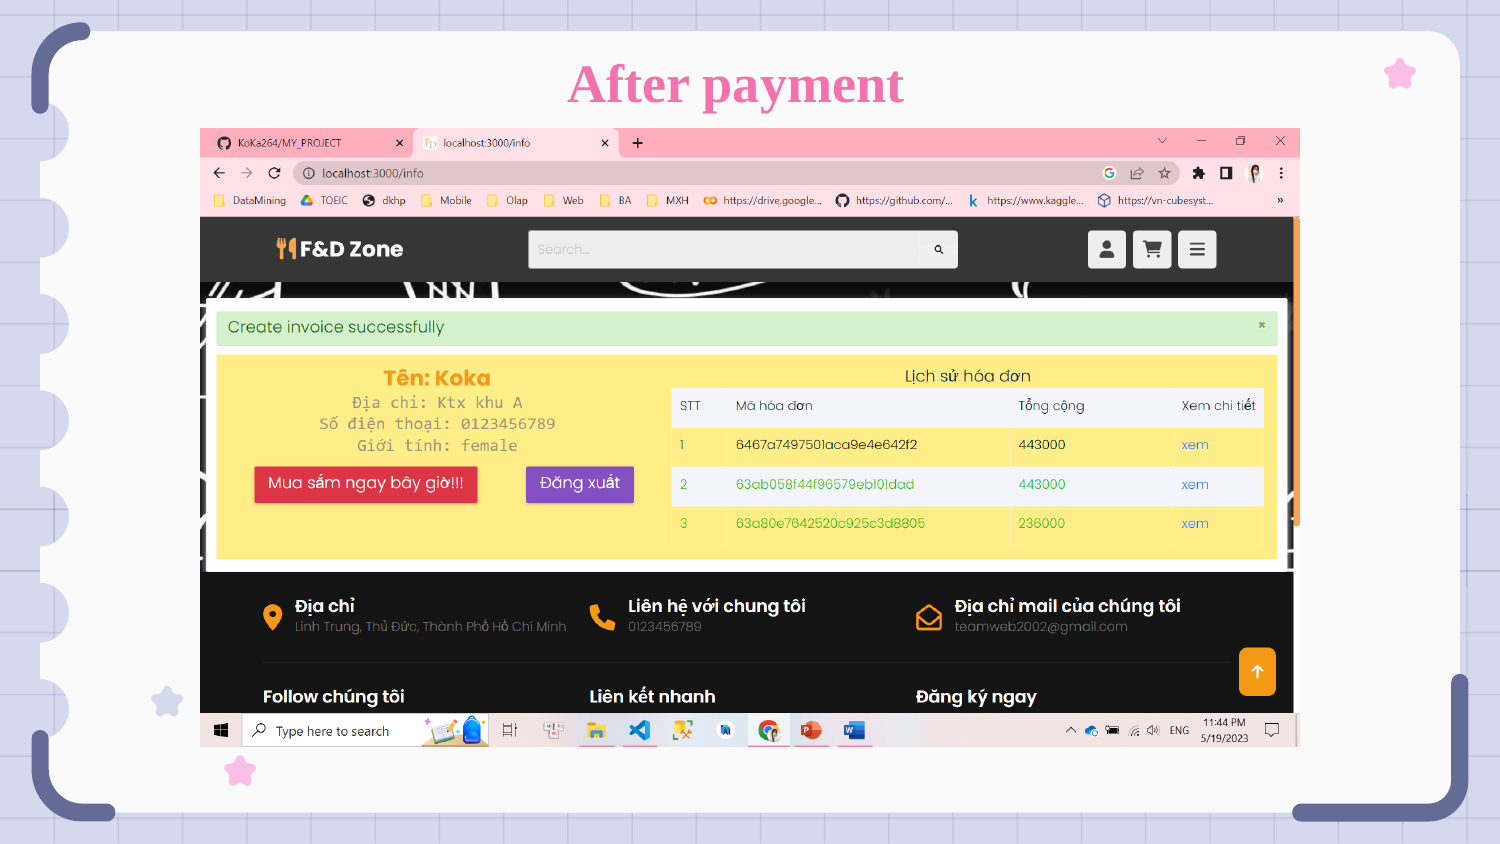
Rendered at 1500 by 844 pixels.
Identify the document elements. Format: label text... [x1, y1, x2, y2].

subtitle After payment [358, 36, 1114, 127]
picture [200, 128, 1300, 748]
text_box [151, 685, 183, 717]
text_box [224, 755, 256, 786]
